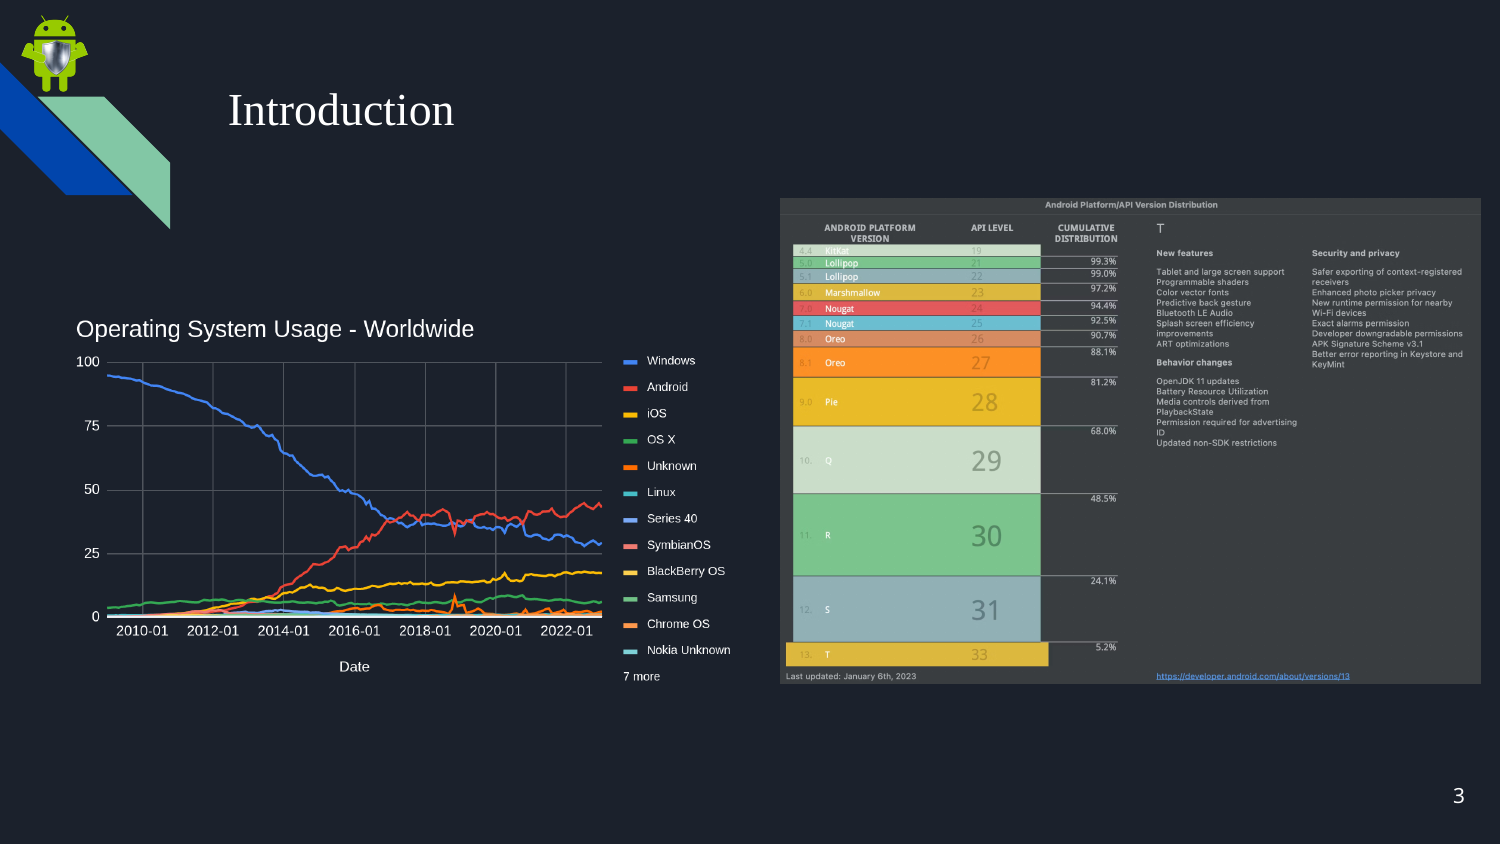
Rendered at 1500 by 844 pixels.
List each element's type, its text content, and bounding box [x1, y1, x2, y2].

picture [21, 15, 89, 92]
picture [56, 298, 751, 694]
slide_number ‹#› [1389, 764, 1480, 830]
picture [780, 198, 1481, 685]
title Introduction [212, 64, 1368, 215]
